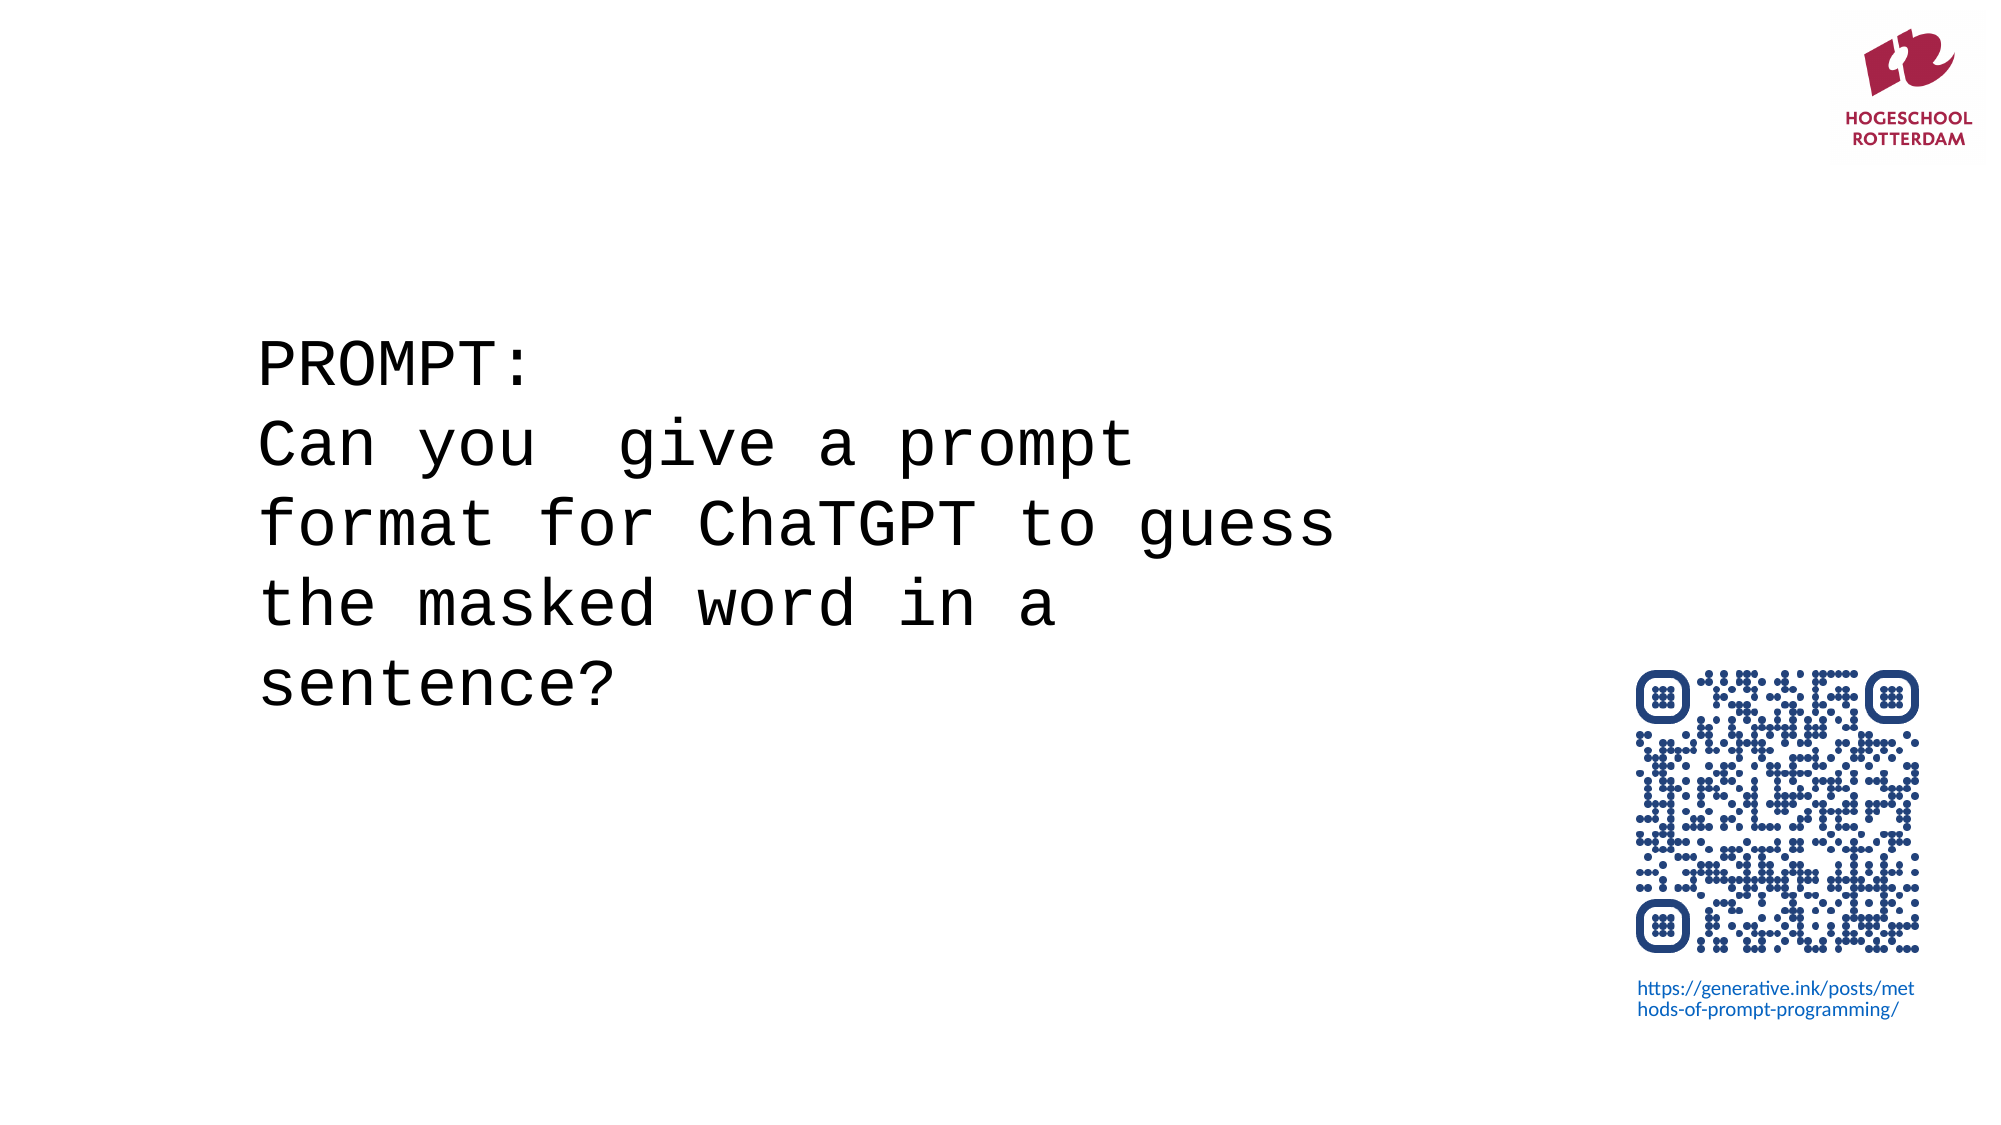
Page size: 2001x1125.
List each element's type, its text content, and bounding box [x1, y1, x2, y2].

text_box PROMPT: Can you give a prompt format for ChaTGPT to guess the masked word in a sentence? [242, 311, 1413, 806]
text_box https://generative.ink/posts/methods-of-prompt-programming/ [1622, 967, 1932, 1008]
picture [1830, 10, 1986, 165]
picture [1634, 668, 1920, 954]
